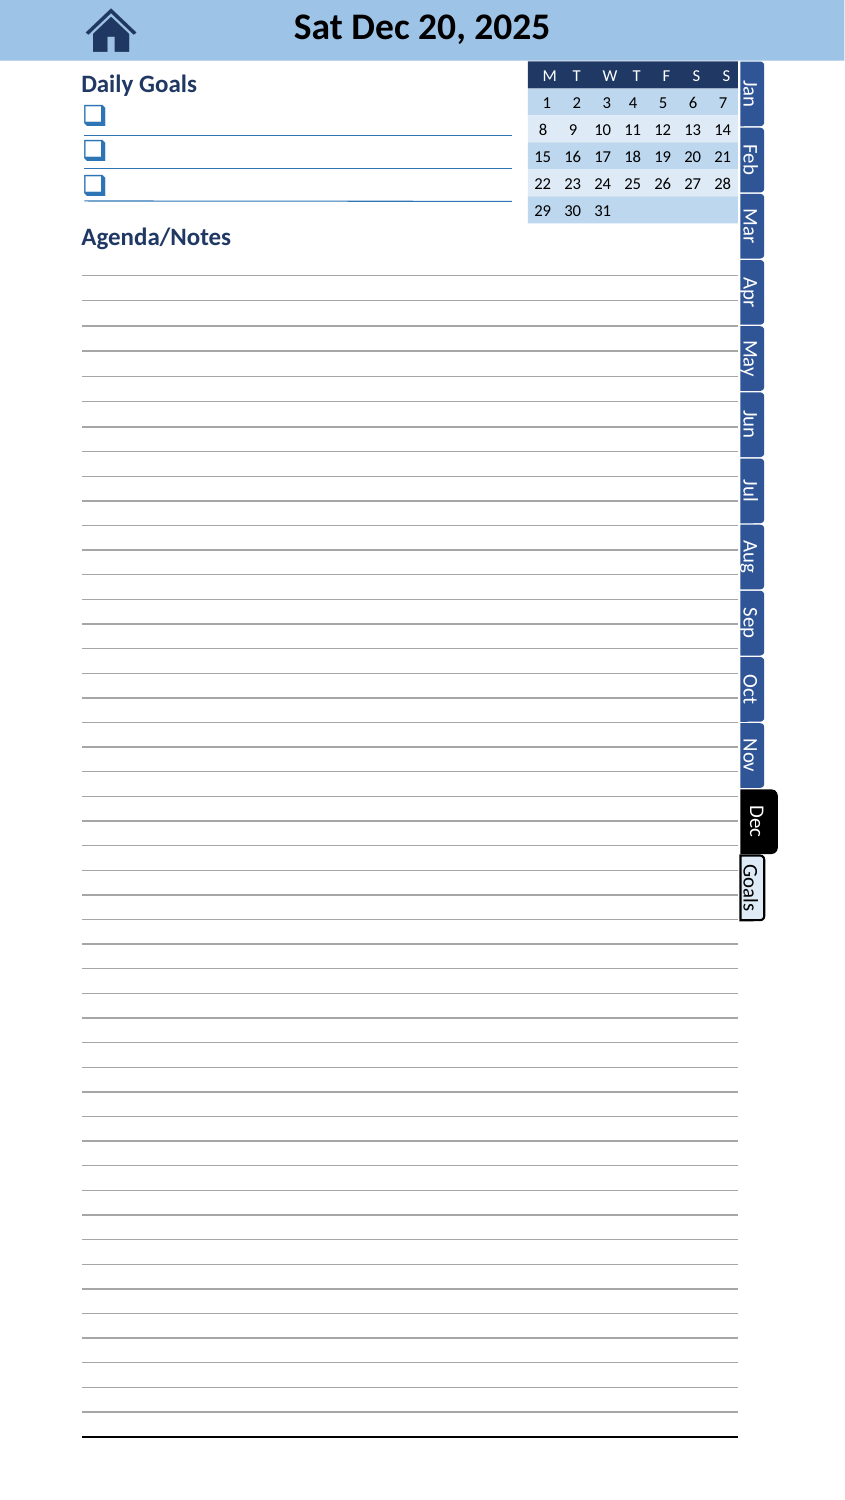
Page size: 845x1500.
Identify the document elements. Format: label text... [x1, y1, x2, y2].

list Sat Dec 20, 2025 [190, 0, 655, 61]
picture [82, 1, 140, 59]
